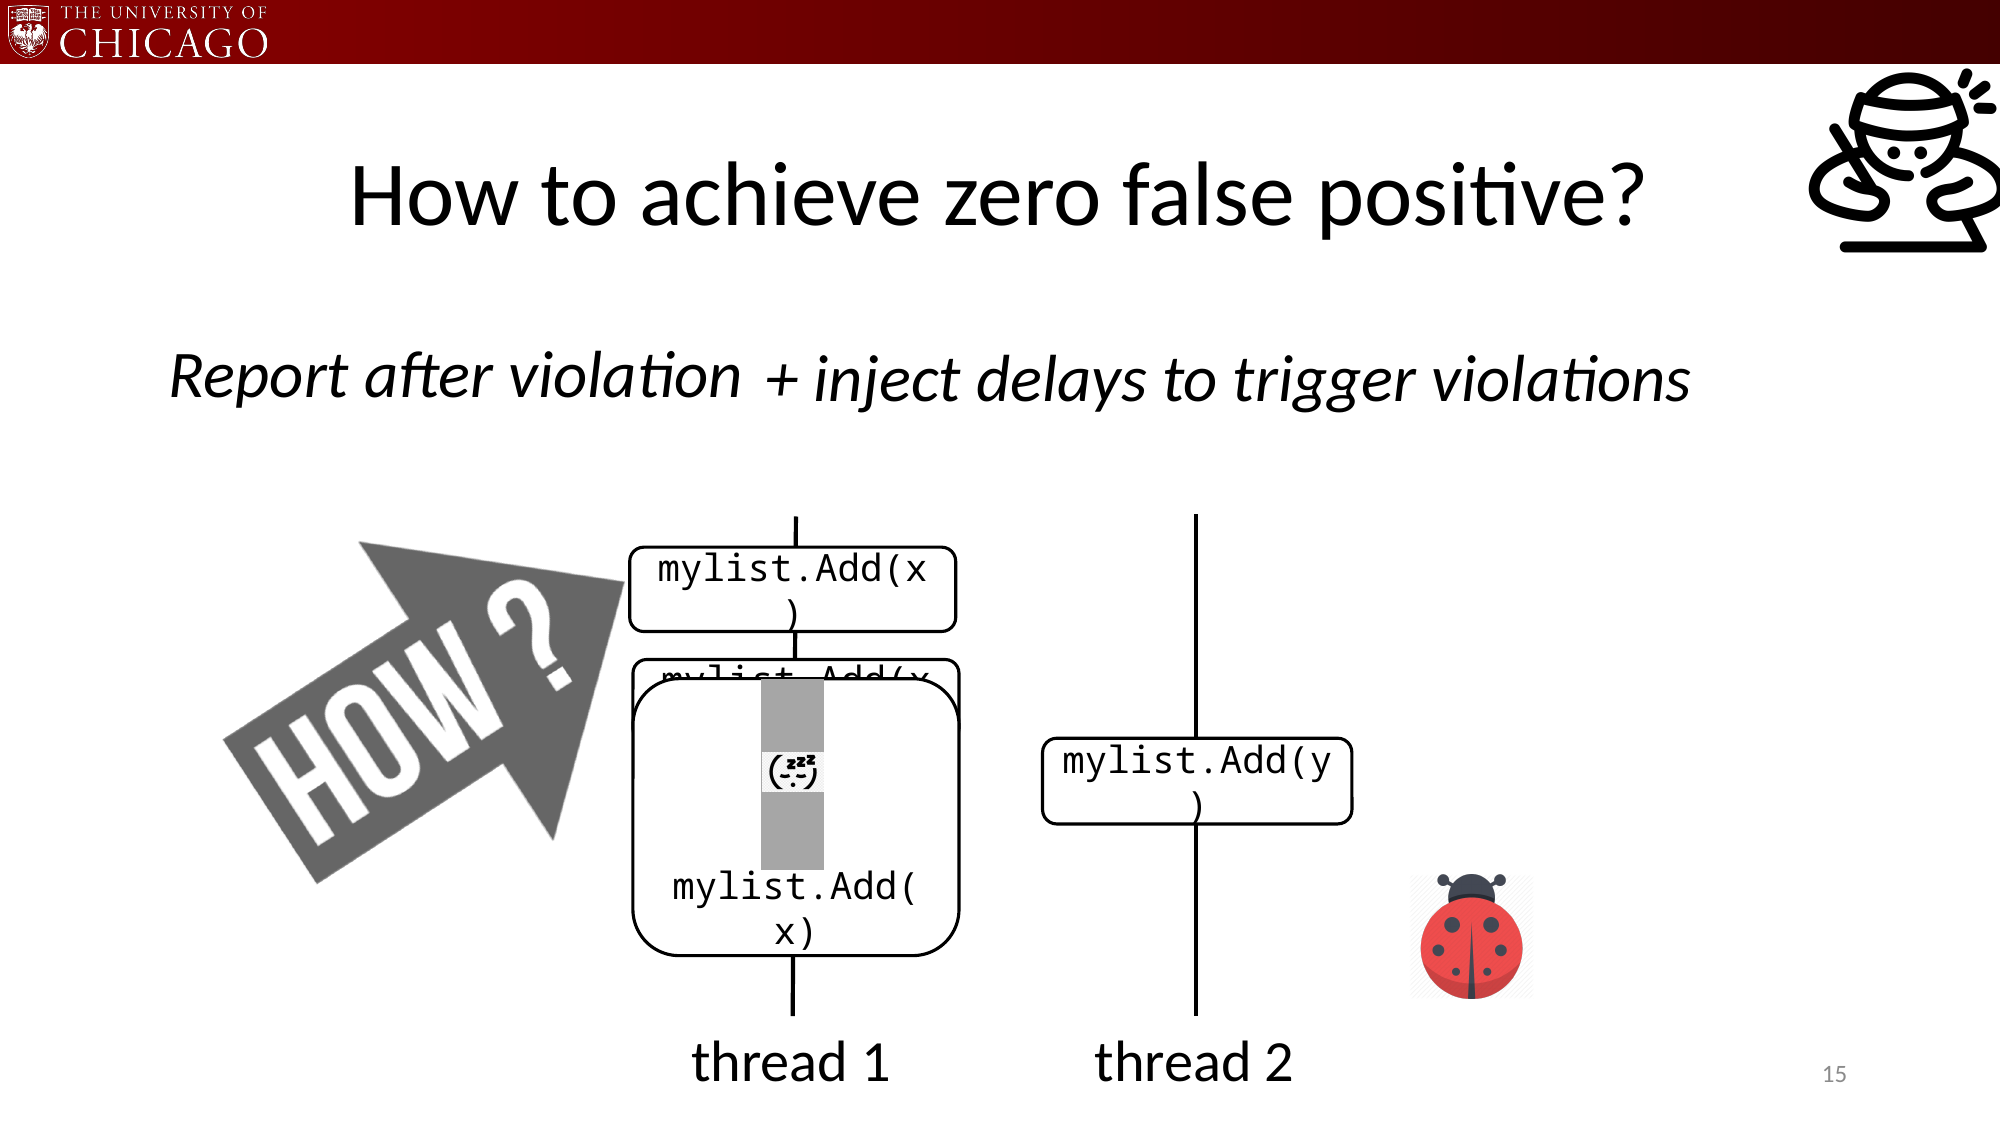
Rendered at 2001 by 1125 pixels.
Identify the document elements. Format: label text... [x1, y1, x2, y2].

text_box thread 2 [1079, 1016, 1313, 1101]
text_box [792, 516, 796, 678]
picture [1808, 64, 2000, 261]
text_box + inject delays to trigger violations [745, 327, 1713, 422]
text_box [792, 956, 796, 1017]
title How to achieve zero false positive? [137, 87, 1863, 305]
text_box mylist.Add(y) [1197, 737, 1353, 826]
text_box mylist.Add(x) [796, 546, 957, 633]
picture [1409, 874, 1534, 999]
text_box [632, 678, 959, 956]
slide_number 15 [1412, 1042, 1863, 1103]
text_box mylist.Add(x) [687, 658, 792, 677]
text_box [0, 0, 2000, 64]
picture [136, 393, 698, 995]
text_box thread 1 [676, 1016, 909, 1101]
text_box mylist.Add(x) [796, 658, 961, 717]
text_box Report after violation [148, 323, 764, 418]
text_box mylist.Add(y) [1041, 737, 1195, 826]
text_box mylist.Add(x) [665, 546, 792, 633]
